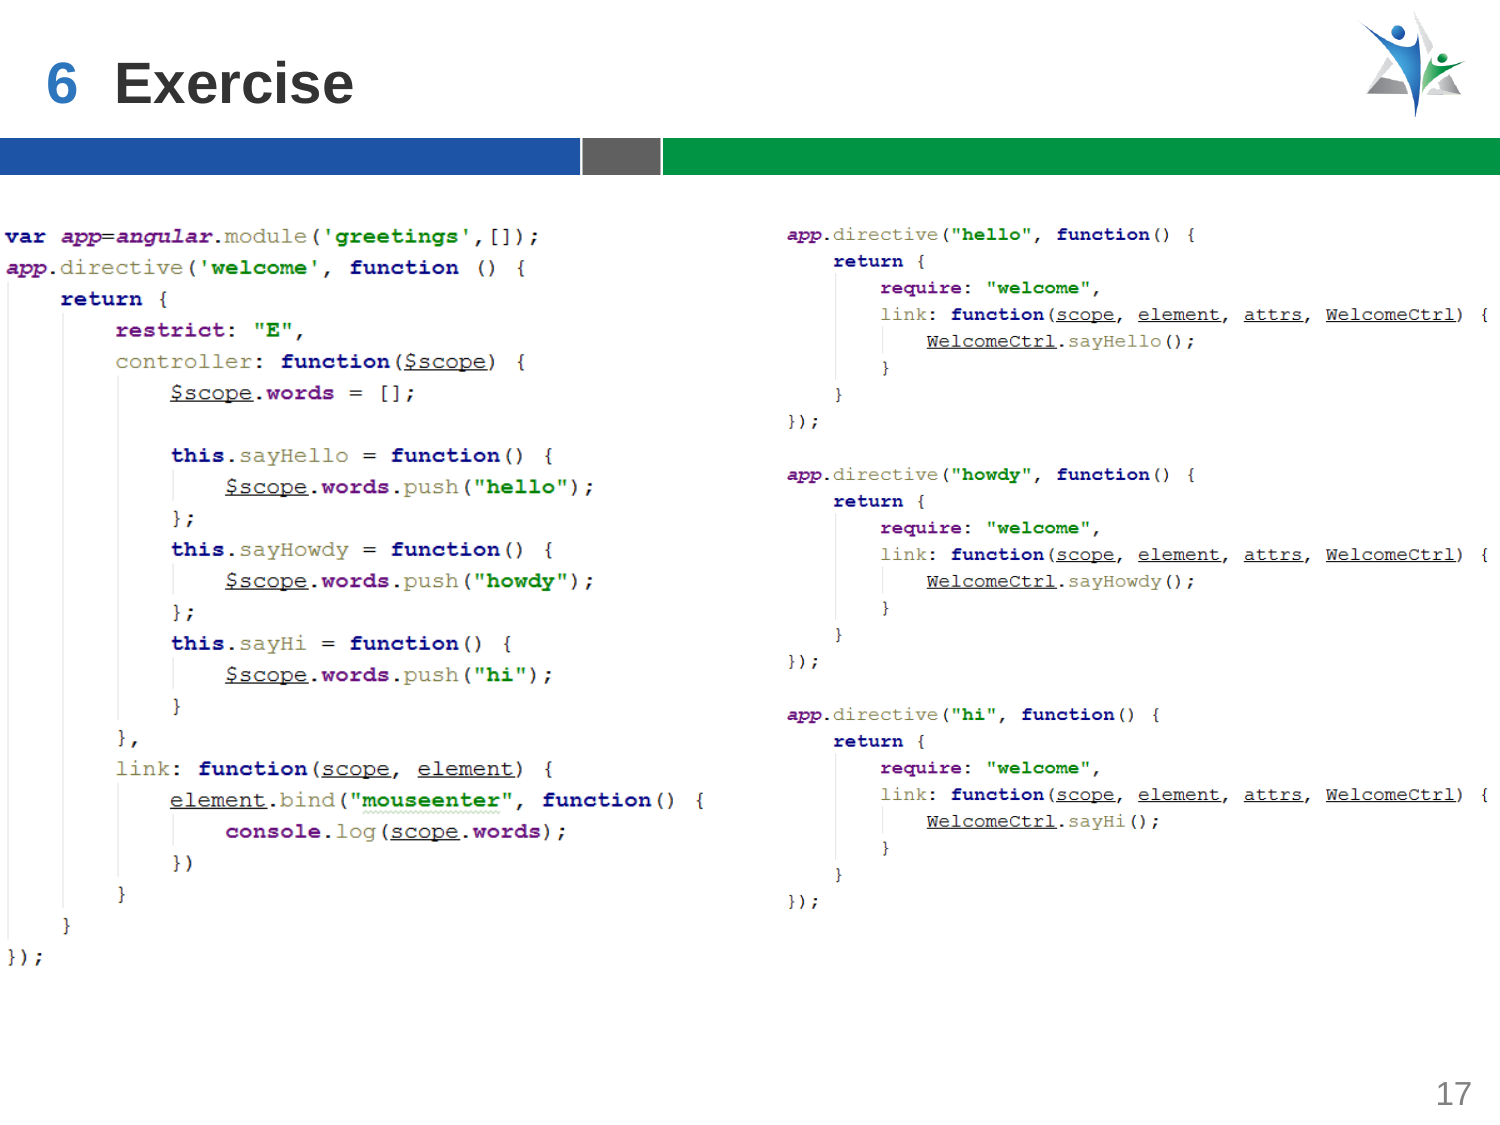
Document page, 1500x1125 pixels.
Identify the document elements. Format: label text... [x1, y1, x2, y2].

list 6 [24, 37, 100, 124]
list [0, 224, 713, 972]
list Exercise [100, 37, 1413, 124]
picture [0, 138, 1500, 175]
picture [1350, 12, 1476, 117]
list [786, 224, 1500, 912]
